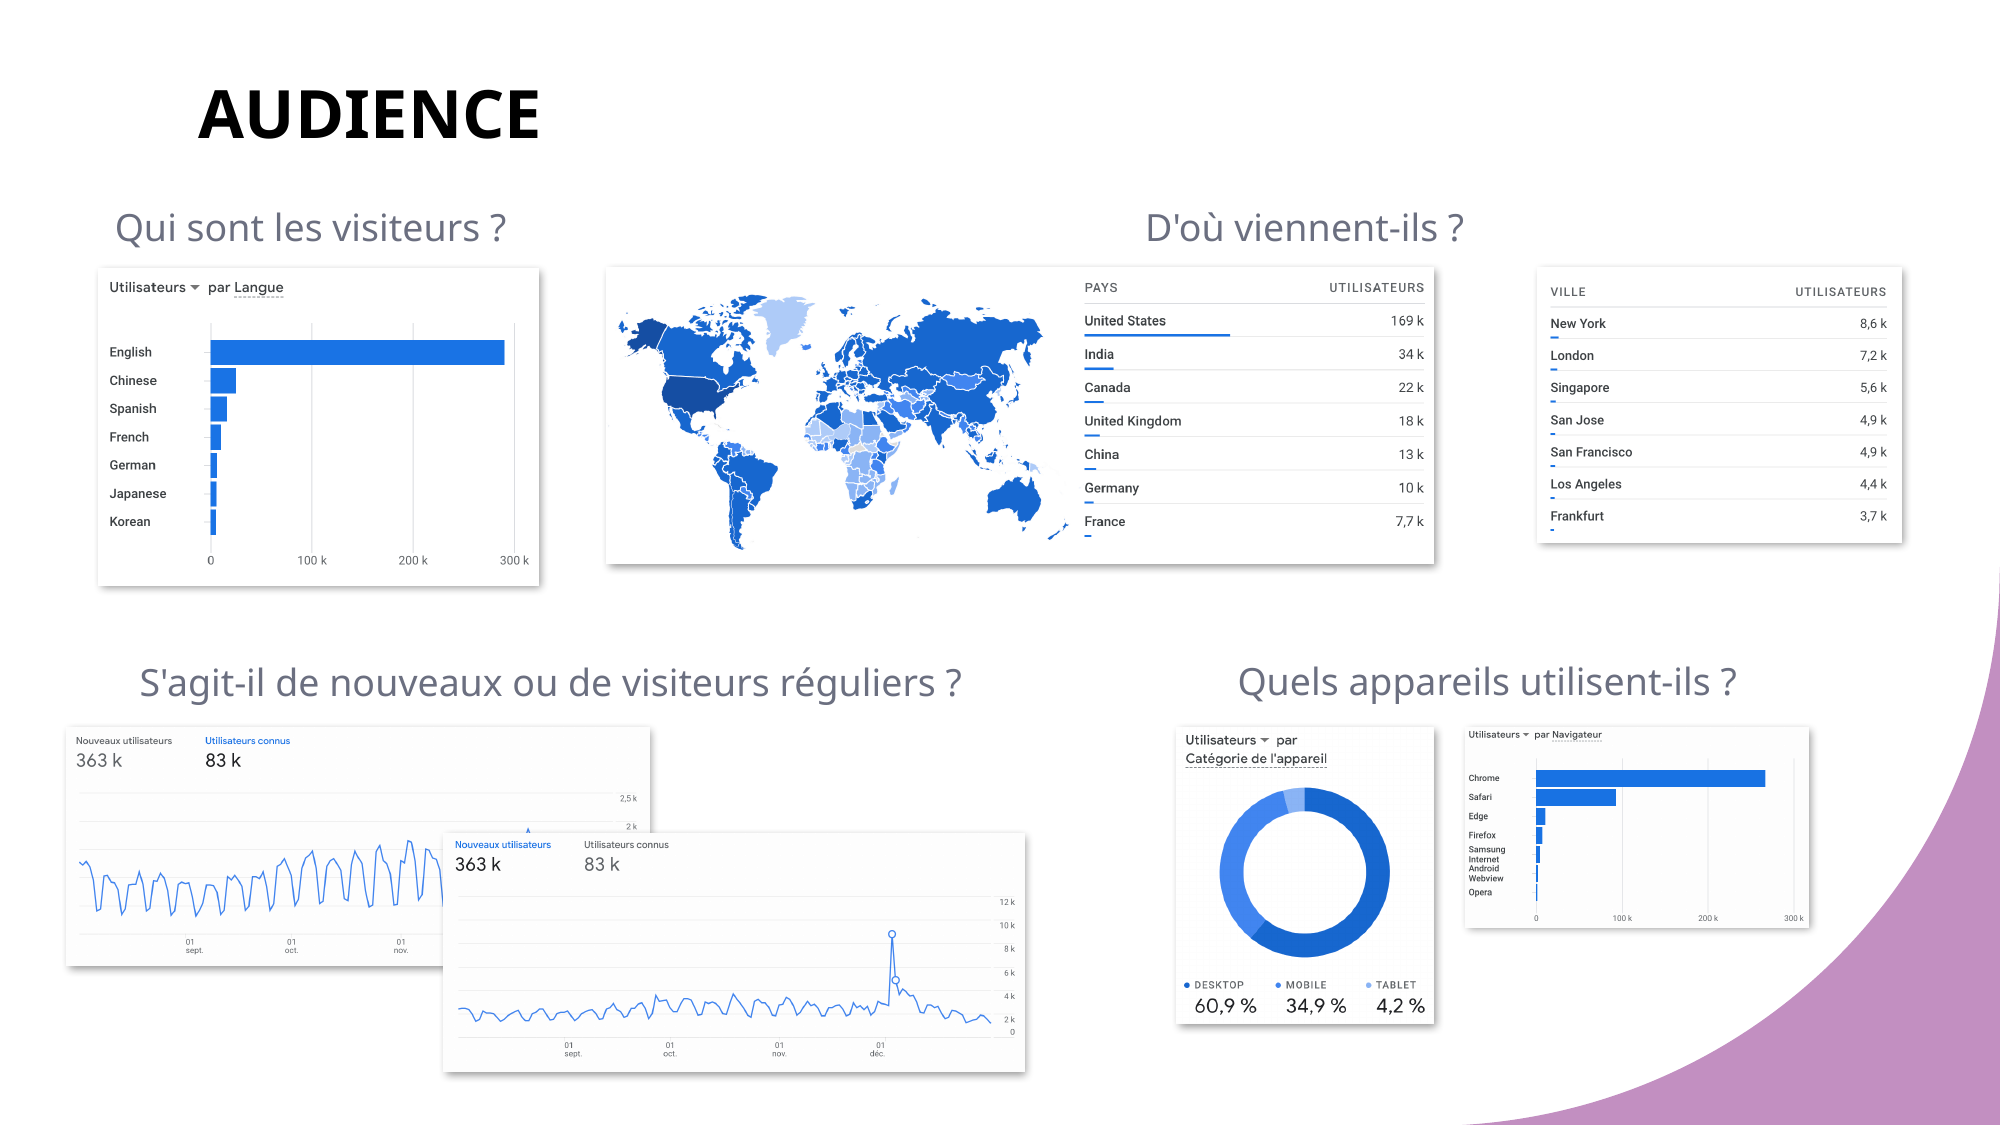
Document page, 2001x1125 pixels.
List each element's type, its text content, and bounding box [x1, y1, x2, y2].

text_box Quels appareils utilisent-ils ? [1060, 651, 1915, 711]
picture [1537, 267, 1902, 543]
text_box D'où viennent-ils ? [760, 196, 1850, 256]
picture [1176, 727, 1434, 1024]
picture [66, 727, 1025, 1072]
text_box Qui sont les visiteurs ? [15, 196, 607, 256]
picture [606, 267, 1434, 564]
text_box S'agit-il de nouveaux ou de visiteurs réguliers ? [66, 651, 1037, 712]
picture [1465, 727, 1809, 928]
title AUDIENCE [183, 53, 1817, 160]
picture [98, 268, 539, 586]
